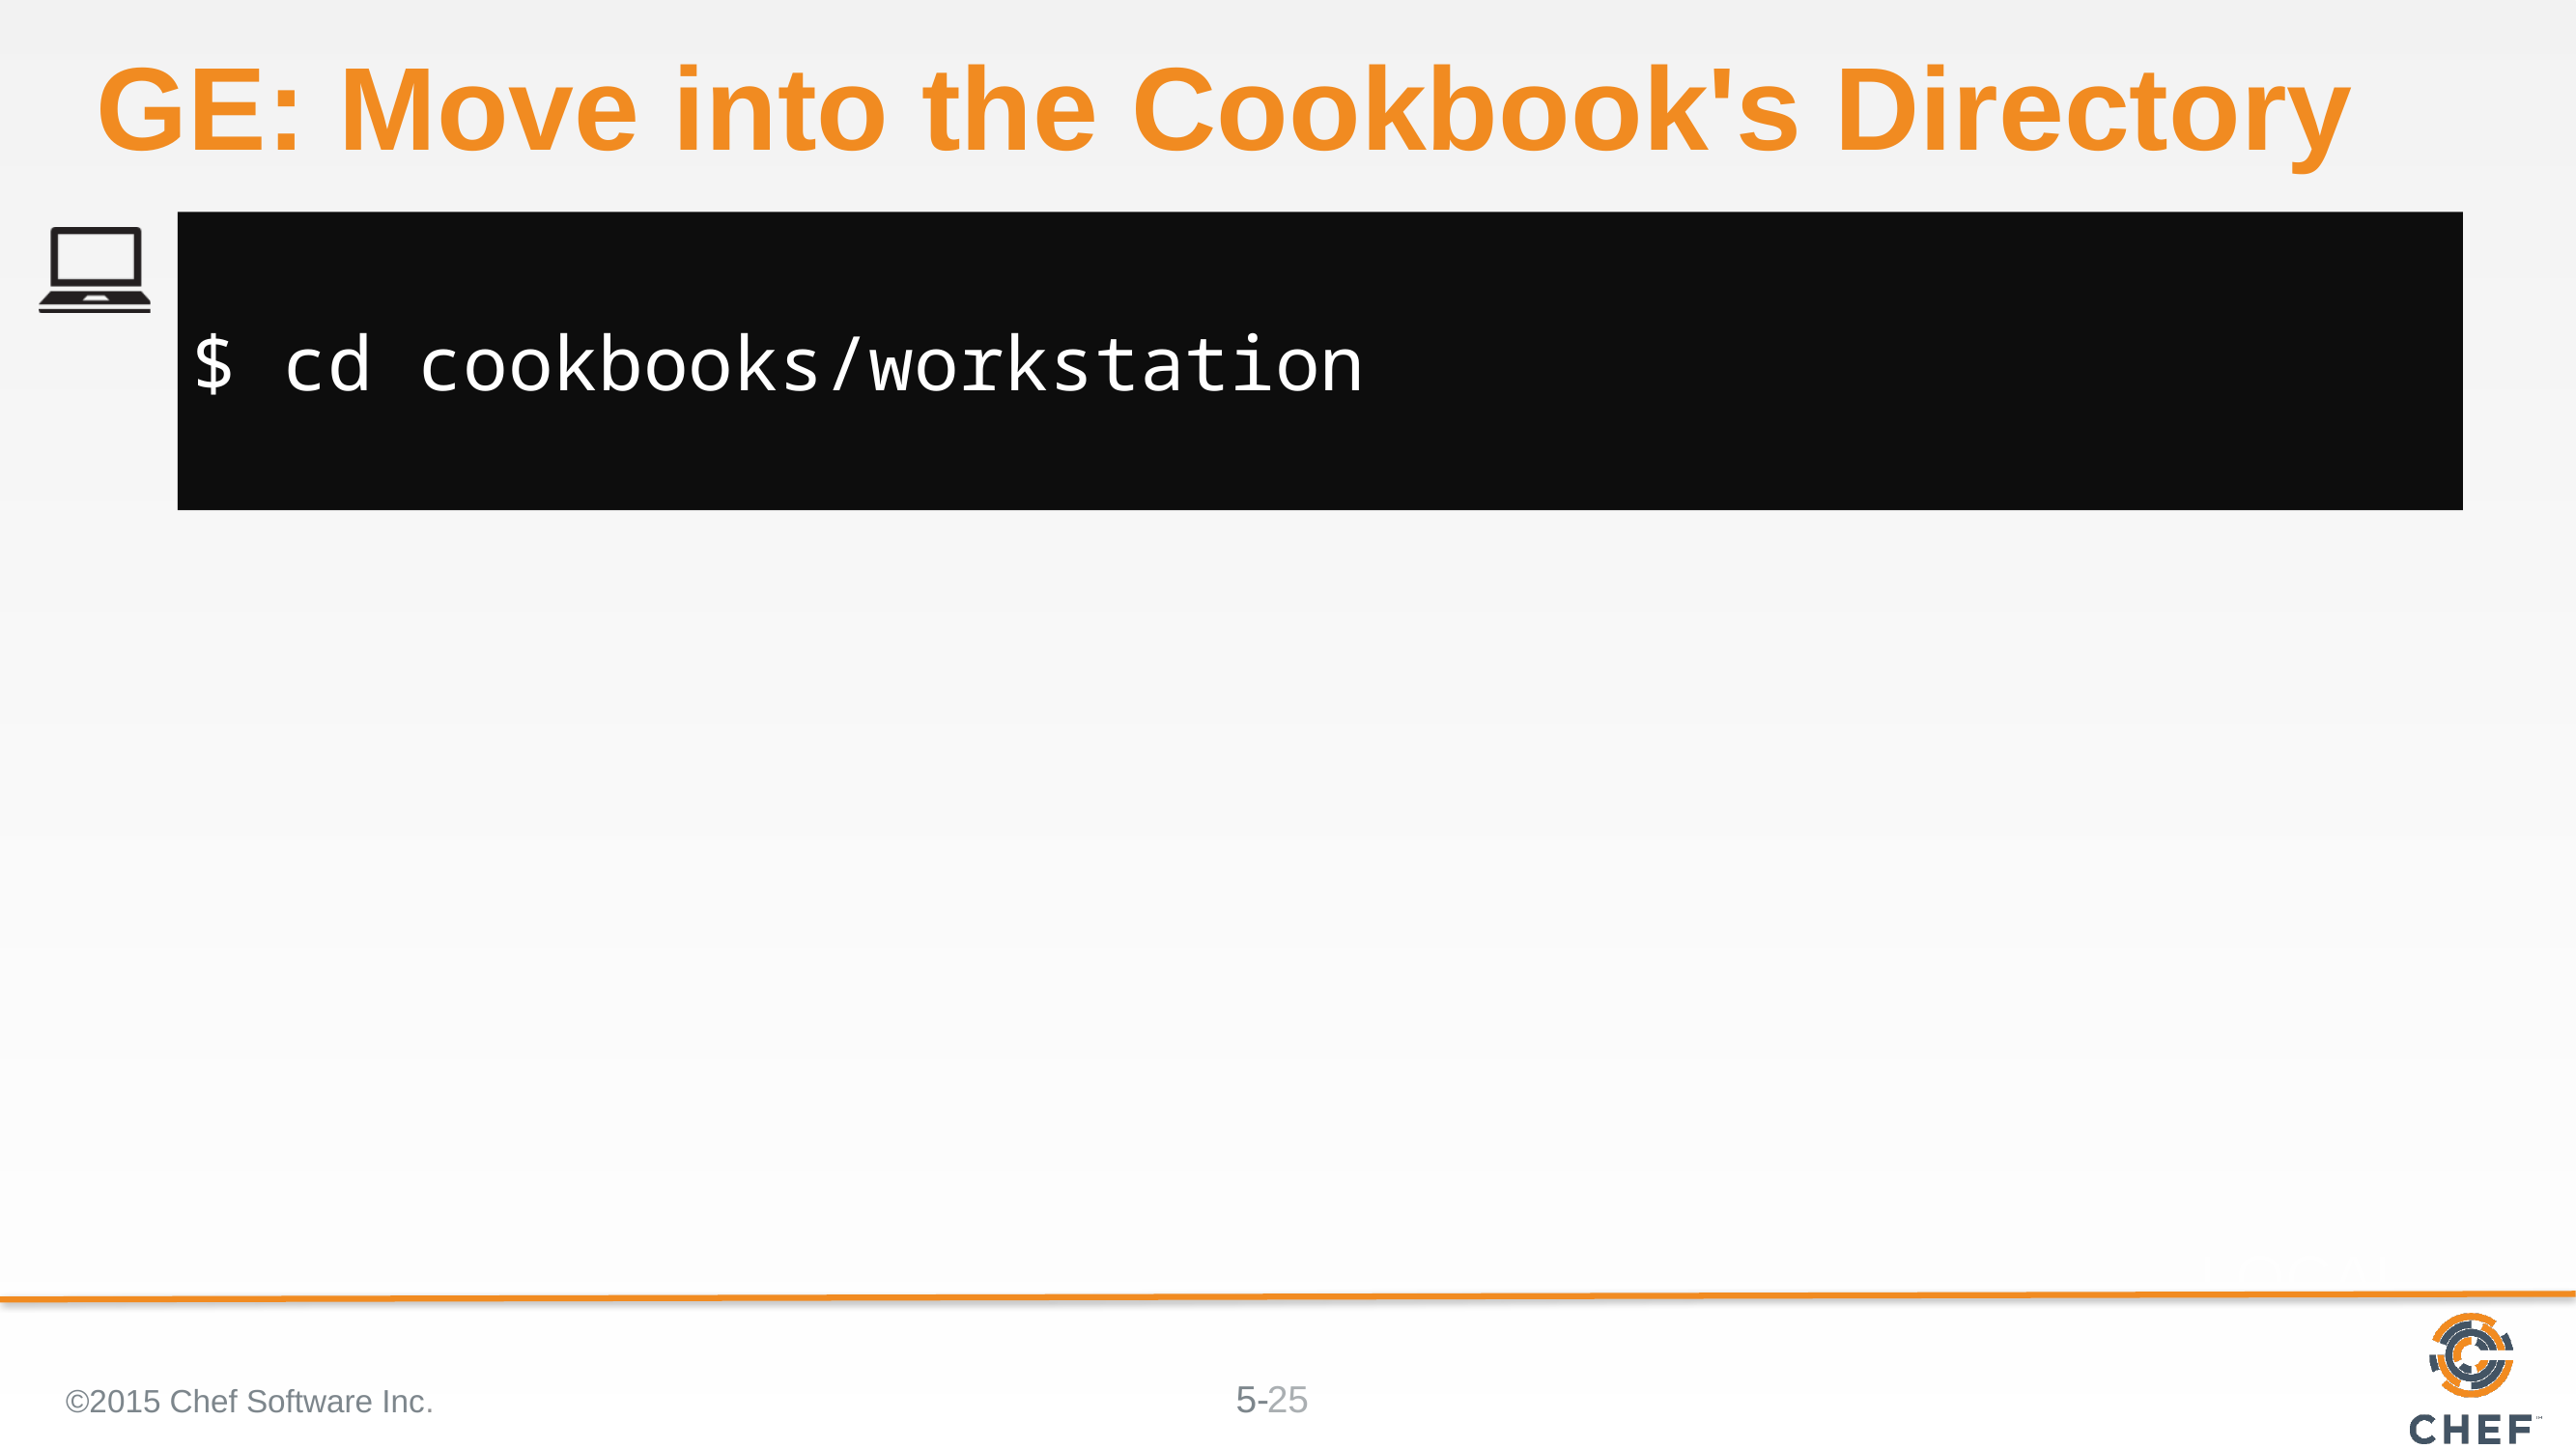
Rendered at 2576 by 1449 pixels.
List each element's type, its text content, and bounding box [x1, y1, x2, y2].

title GE: Move into the Cookbook's Directory [96, 48, 2463, 180]
footer ©2015 Chef Software Inc. [51, 1359, 952, 1440]
slide_number 25 [998, 1359, 1578, 1437]
list $ cd cookbooks/workstation [177, 212, 2463, 511]
picture [2399, 1297, 2550, 1449]
